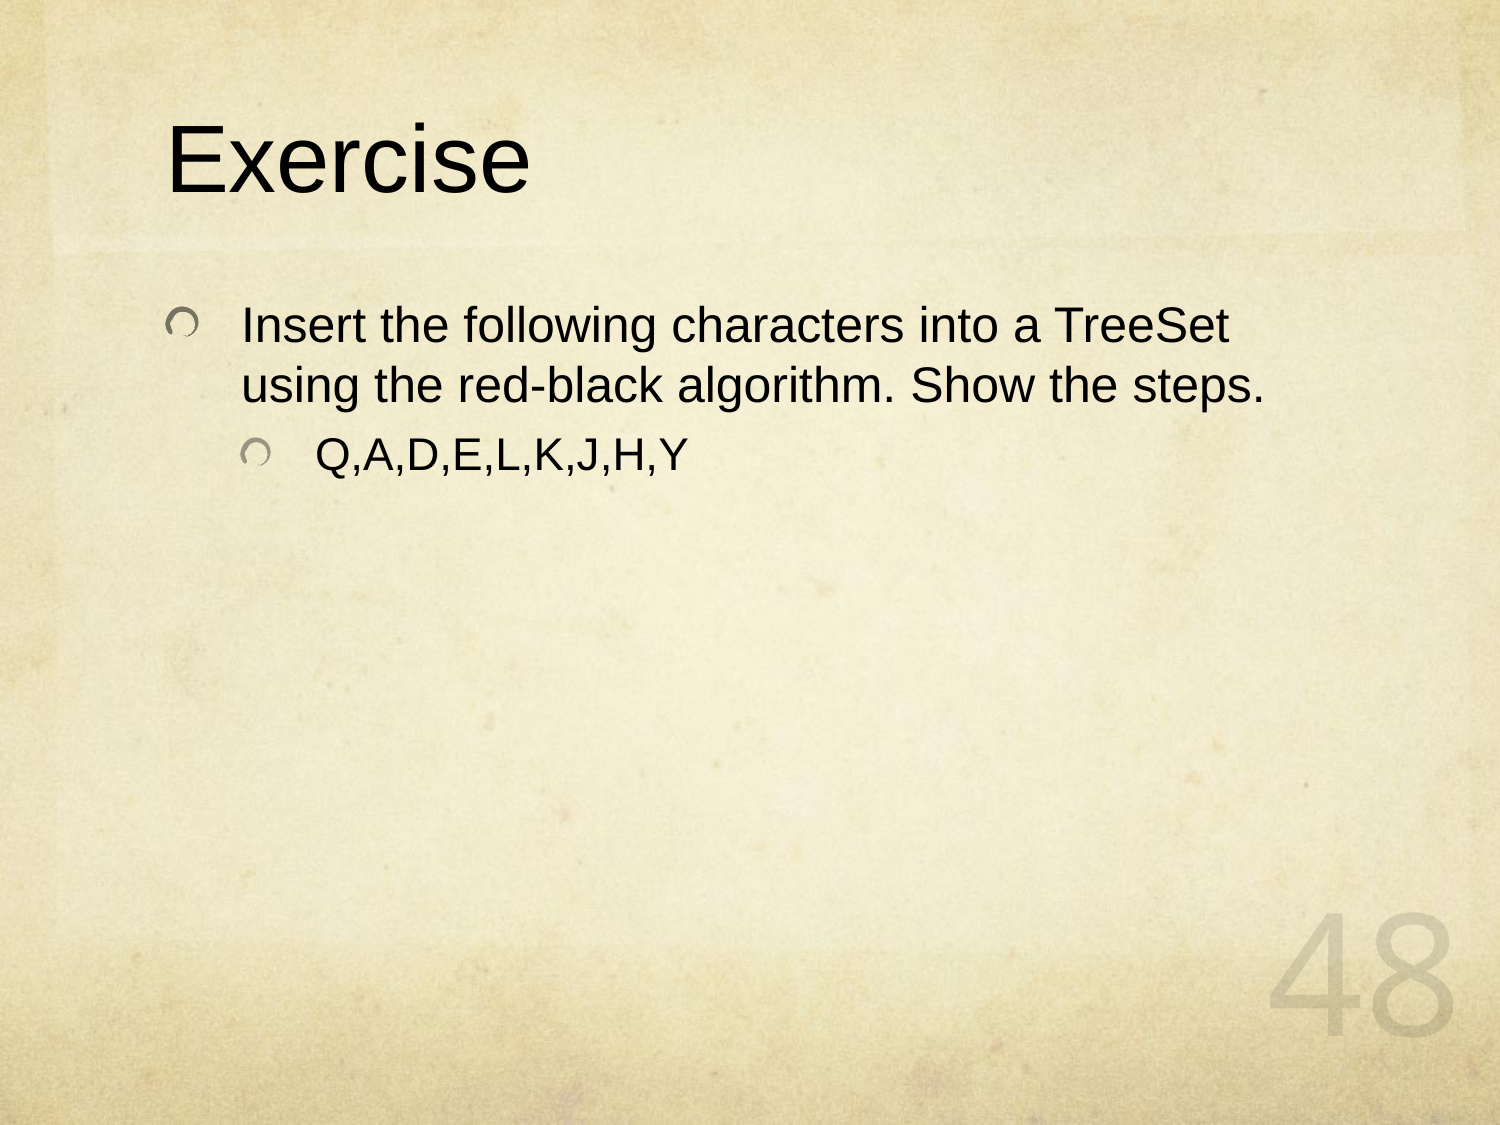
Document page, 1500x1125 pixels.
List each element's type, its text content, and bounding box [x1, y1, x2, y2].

list Insert the following characters into a TreeSet using the red-black algorithm. Show the steps. Q,A,D,E,L,K,J,H,Y [150, 284, 1350, 950]
slide_number 48 [1233, 898, 1478, 1038]
picture [0, 0, 1500, 1125]
title Exercise [150, 82, 1350, 225]
